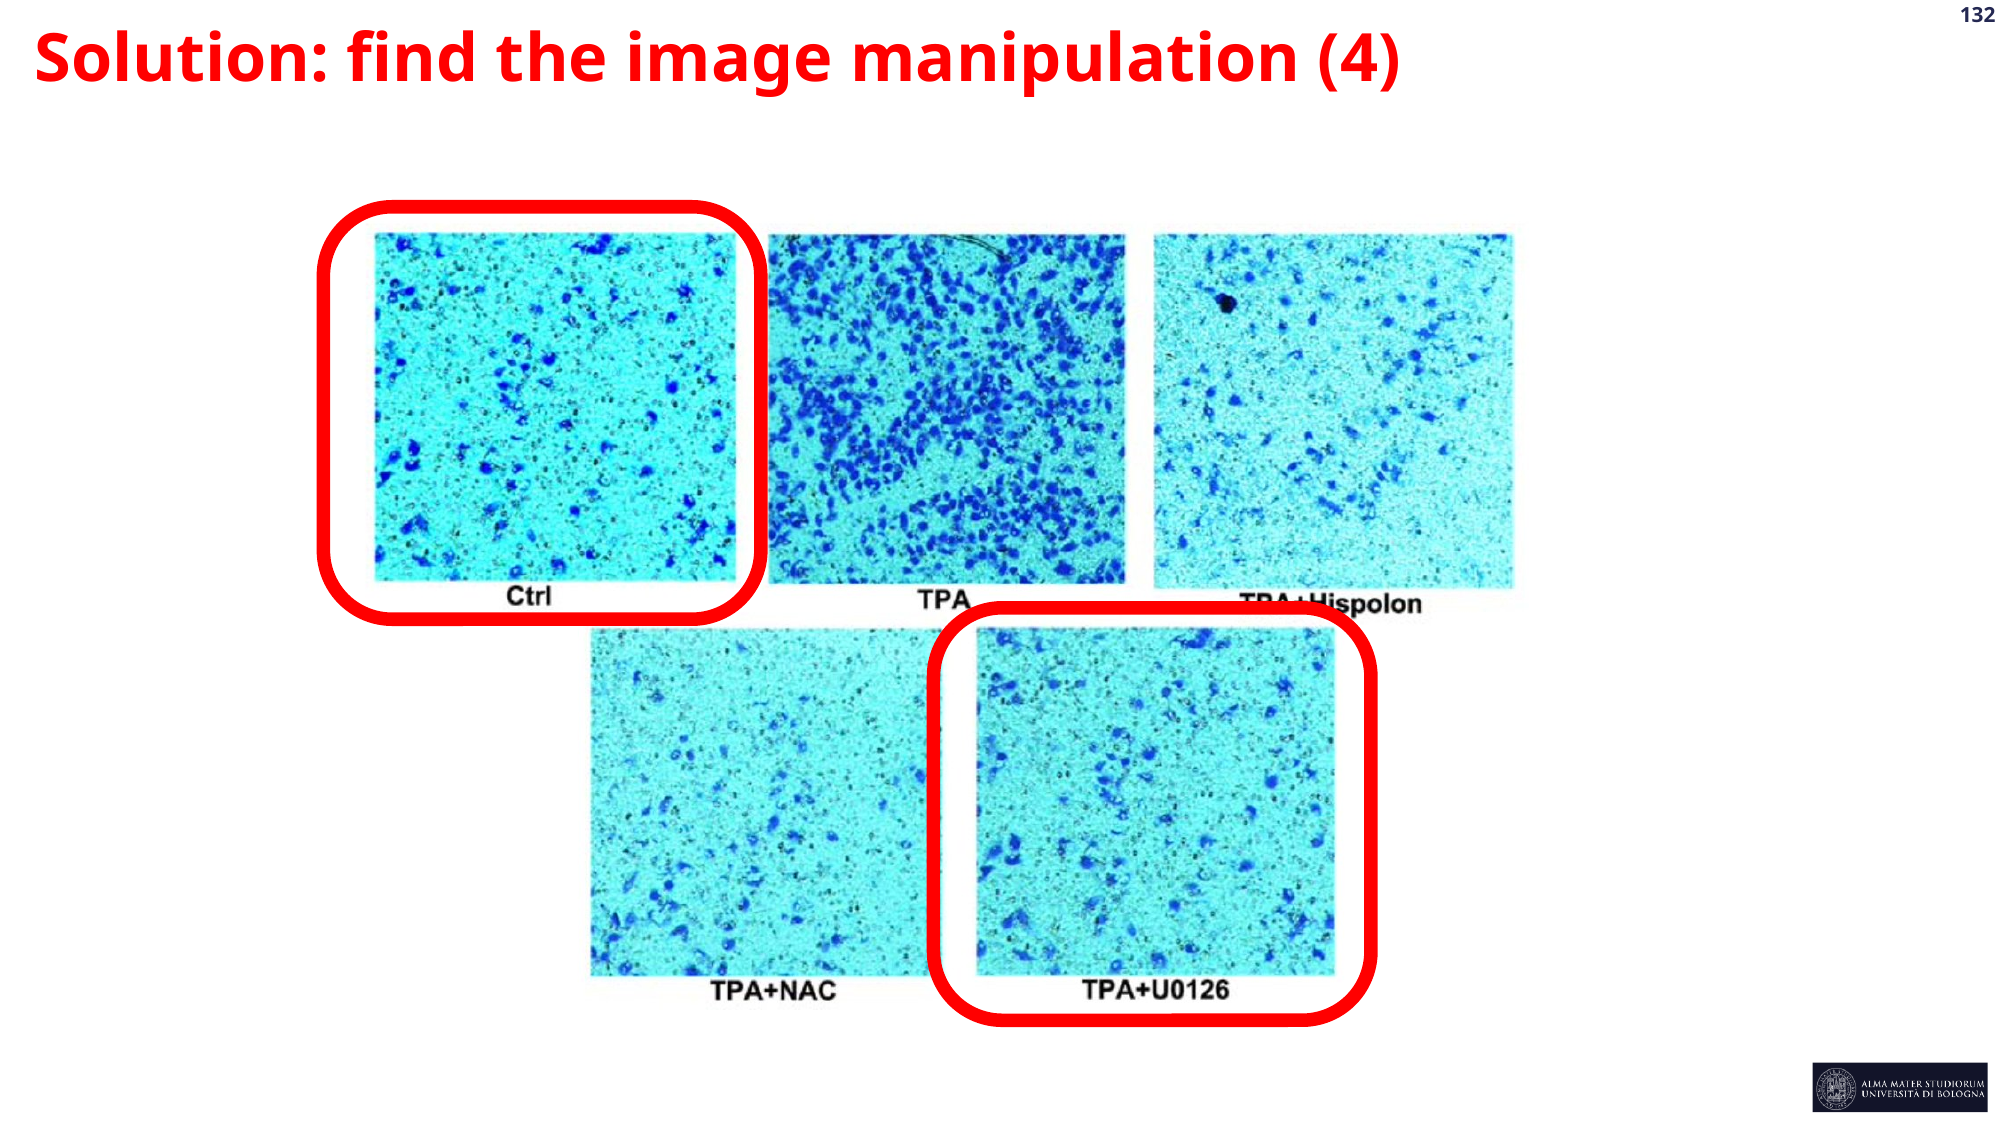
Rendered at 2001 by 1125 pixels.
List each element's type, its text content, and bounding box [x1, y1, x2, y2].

picture [349, 199, 1540, 1033]
picture [1812, 1062, 1988, 1113]
text_box [321, 223, 344, 603]
list Solution: find the image manipulation (4) [19, 7, 1930, 102]
